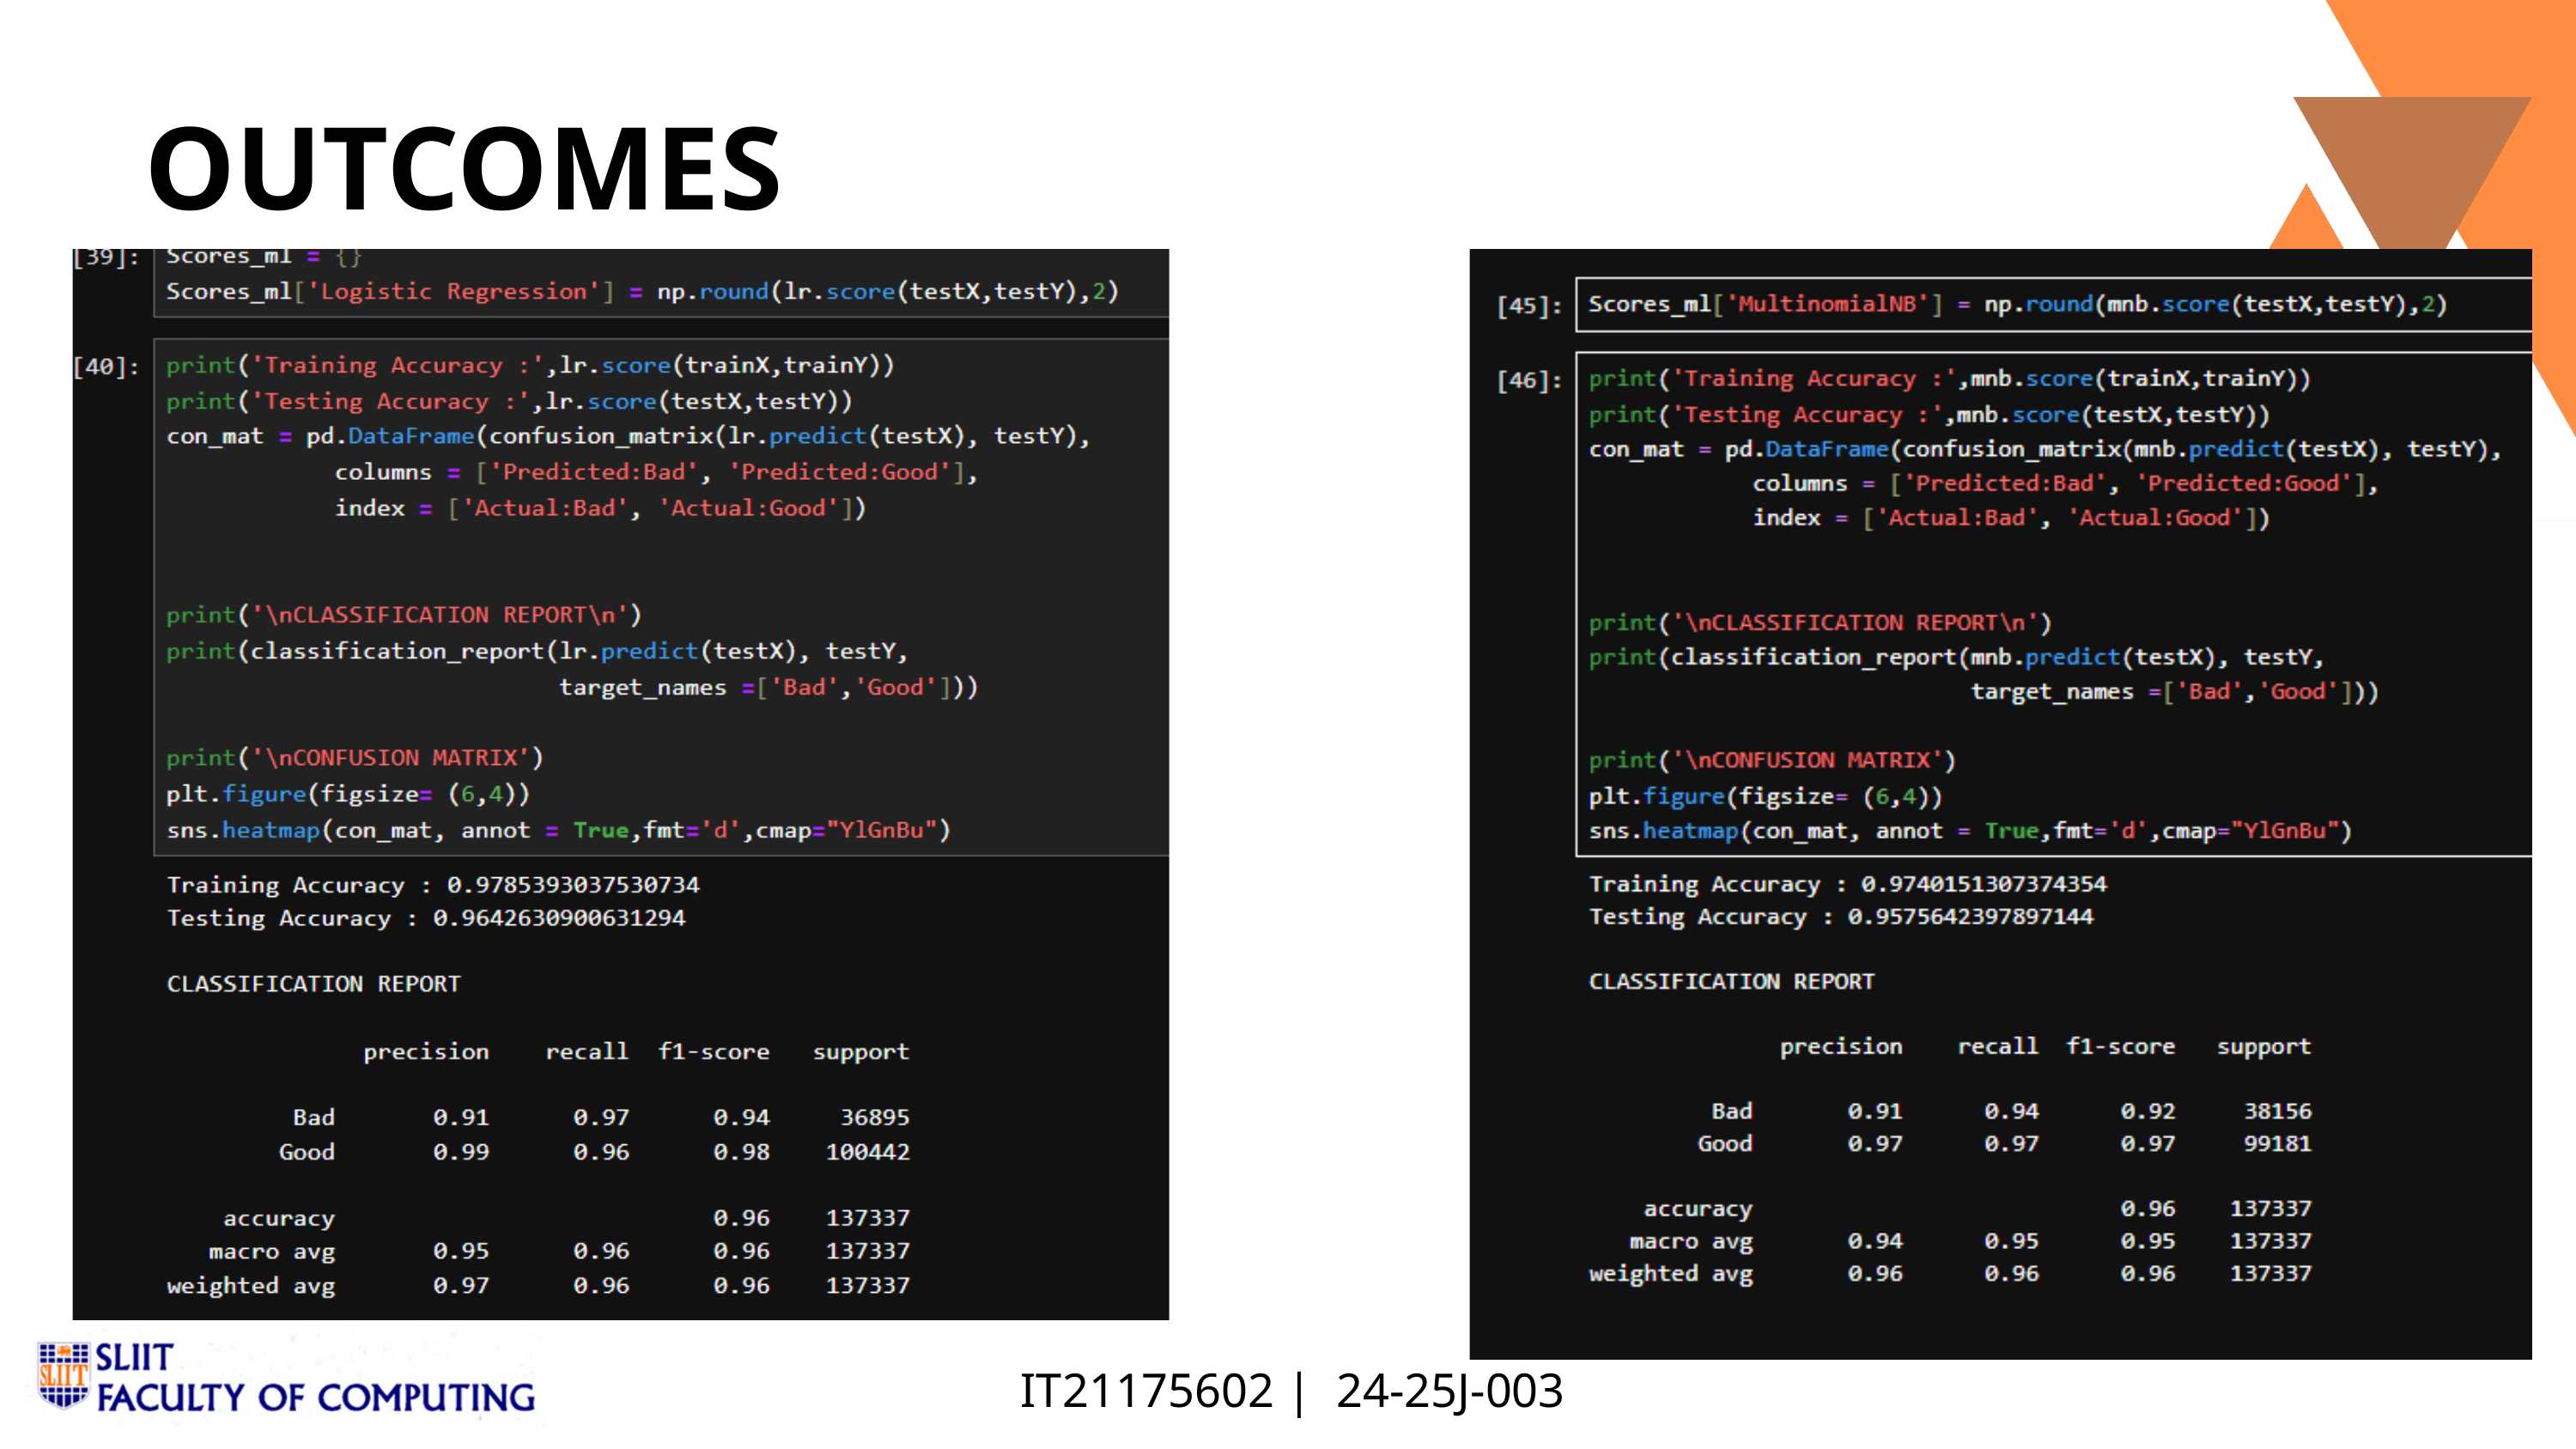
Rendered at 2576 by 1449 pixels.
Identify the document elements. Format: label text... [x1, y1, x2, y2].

text_box IT21175602 | 24-25J-003 [687, 1351, 1899, 1417]
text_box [18, 1319, 557, 1426]
text_box [2193, 0, 2576, 521]
text_box [2293, 97, 2533, 249]
text_box [2236, 183, 2377, 249]
text_box [1469, 249, 2533, 1360]
text_box OUTCOMES [144, 96, 1044, 233]
text_box [72, 249, 1170, 1320]
